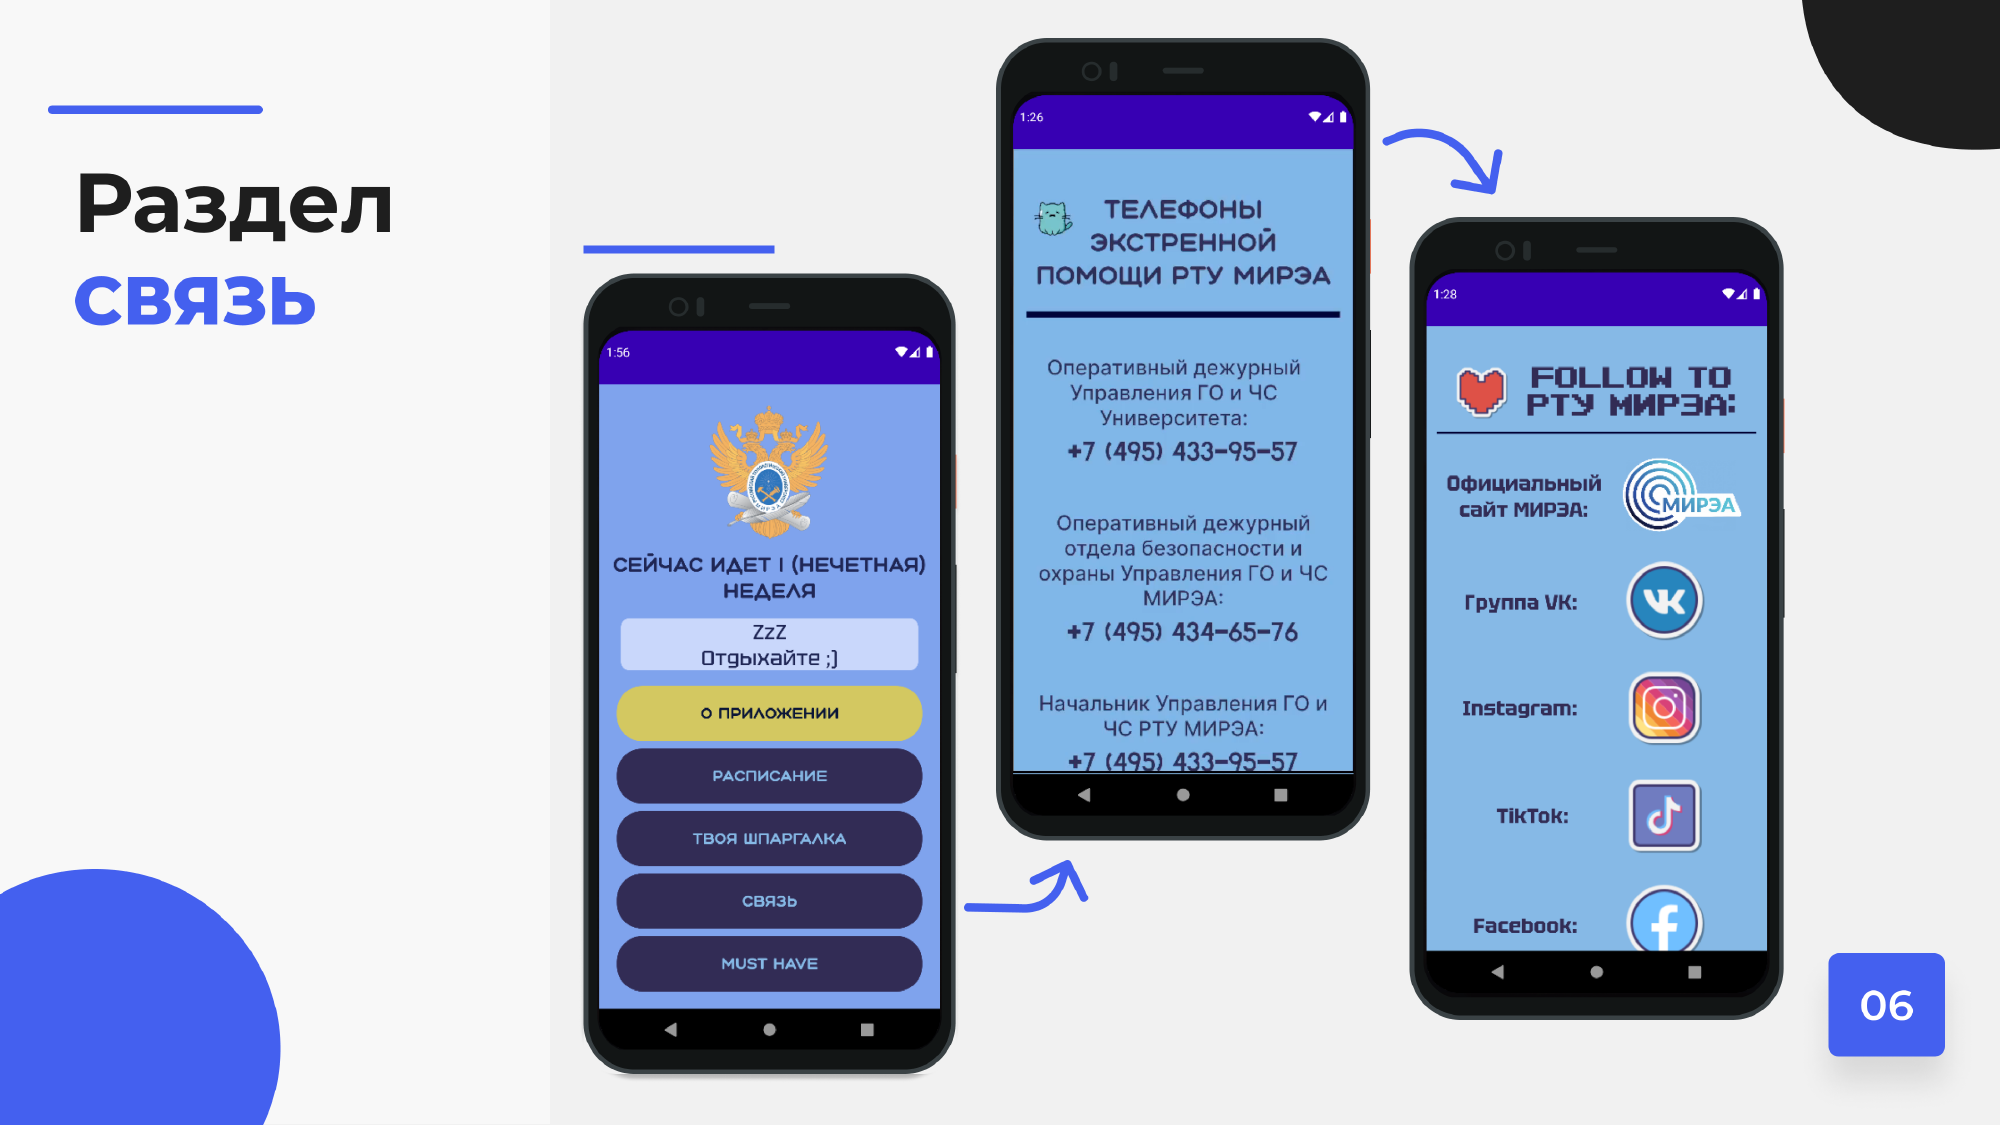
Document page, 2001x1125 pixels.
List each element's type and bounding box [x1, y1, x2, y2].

picture [0, 0, 2000, 1125]
text_box [1012, 148, 1354, 774]
